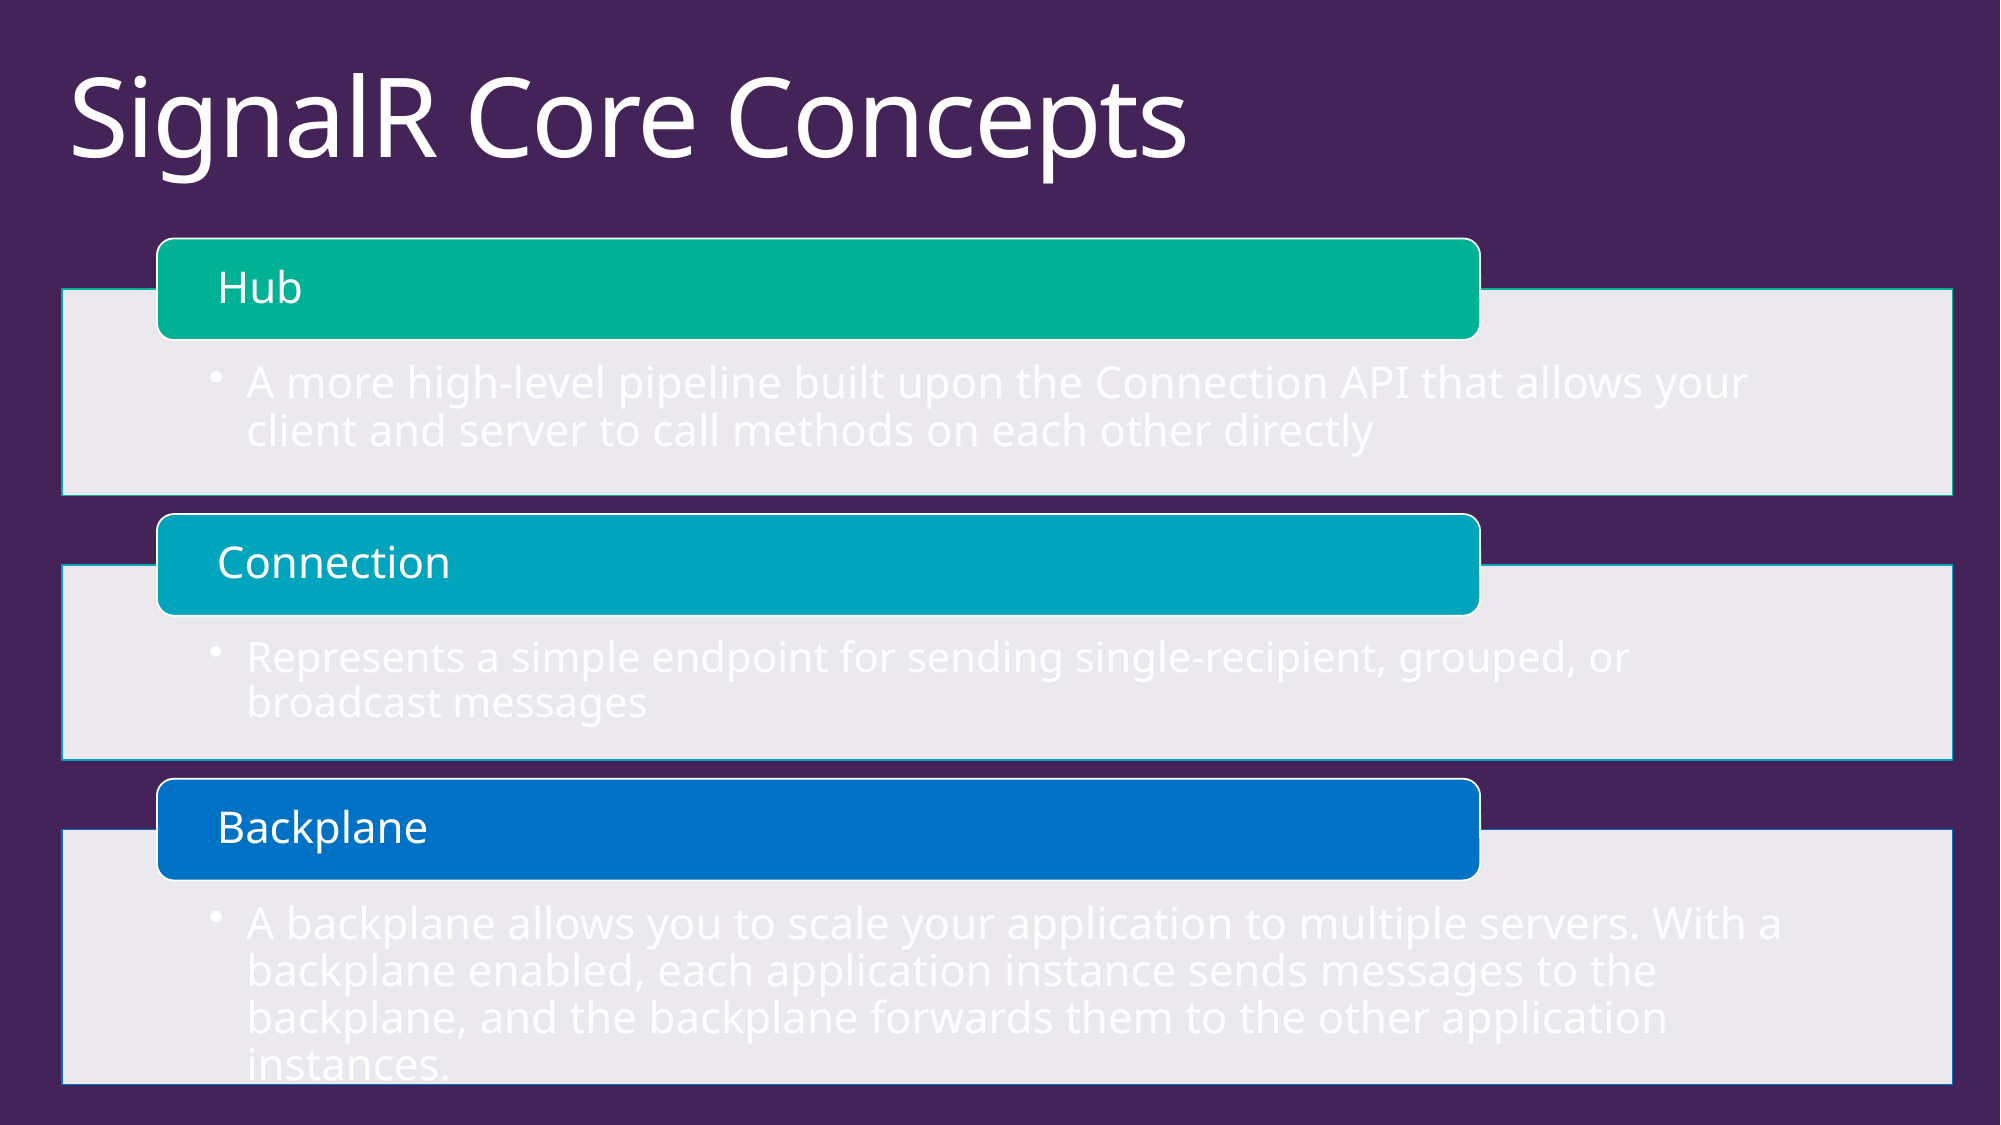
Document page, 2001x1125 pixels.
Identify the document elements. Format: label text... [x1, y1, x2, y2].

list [62, 227, 1953, 1096]
title SignalR Core Concepts [44, 47, 1957, 196]
